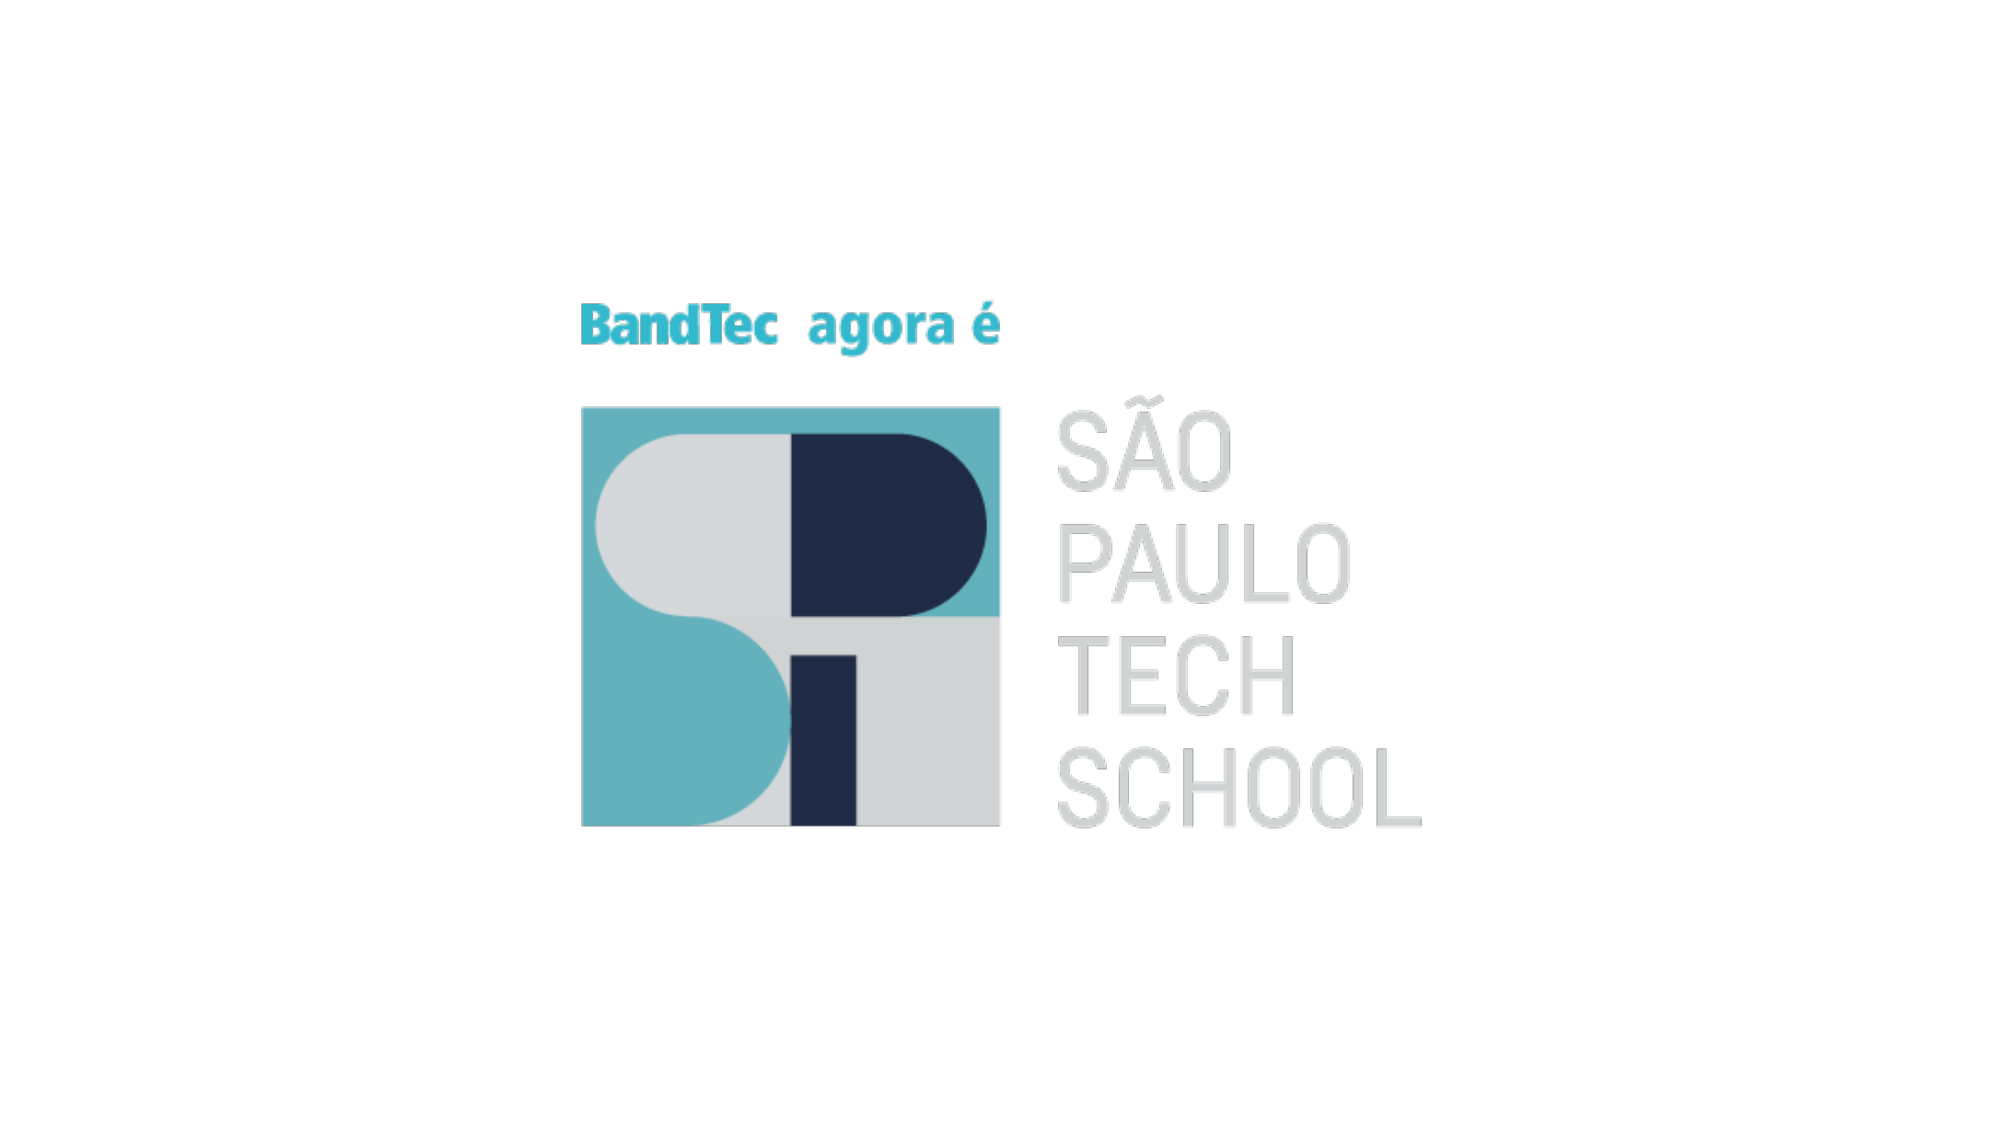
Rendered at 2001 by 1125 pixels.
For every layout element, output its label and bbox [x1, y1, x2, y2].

picture [409, 133, 1591, 992]
